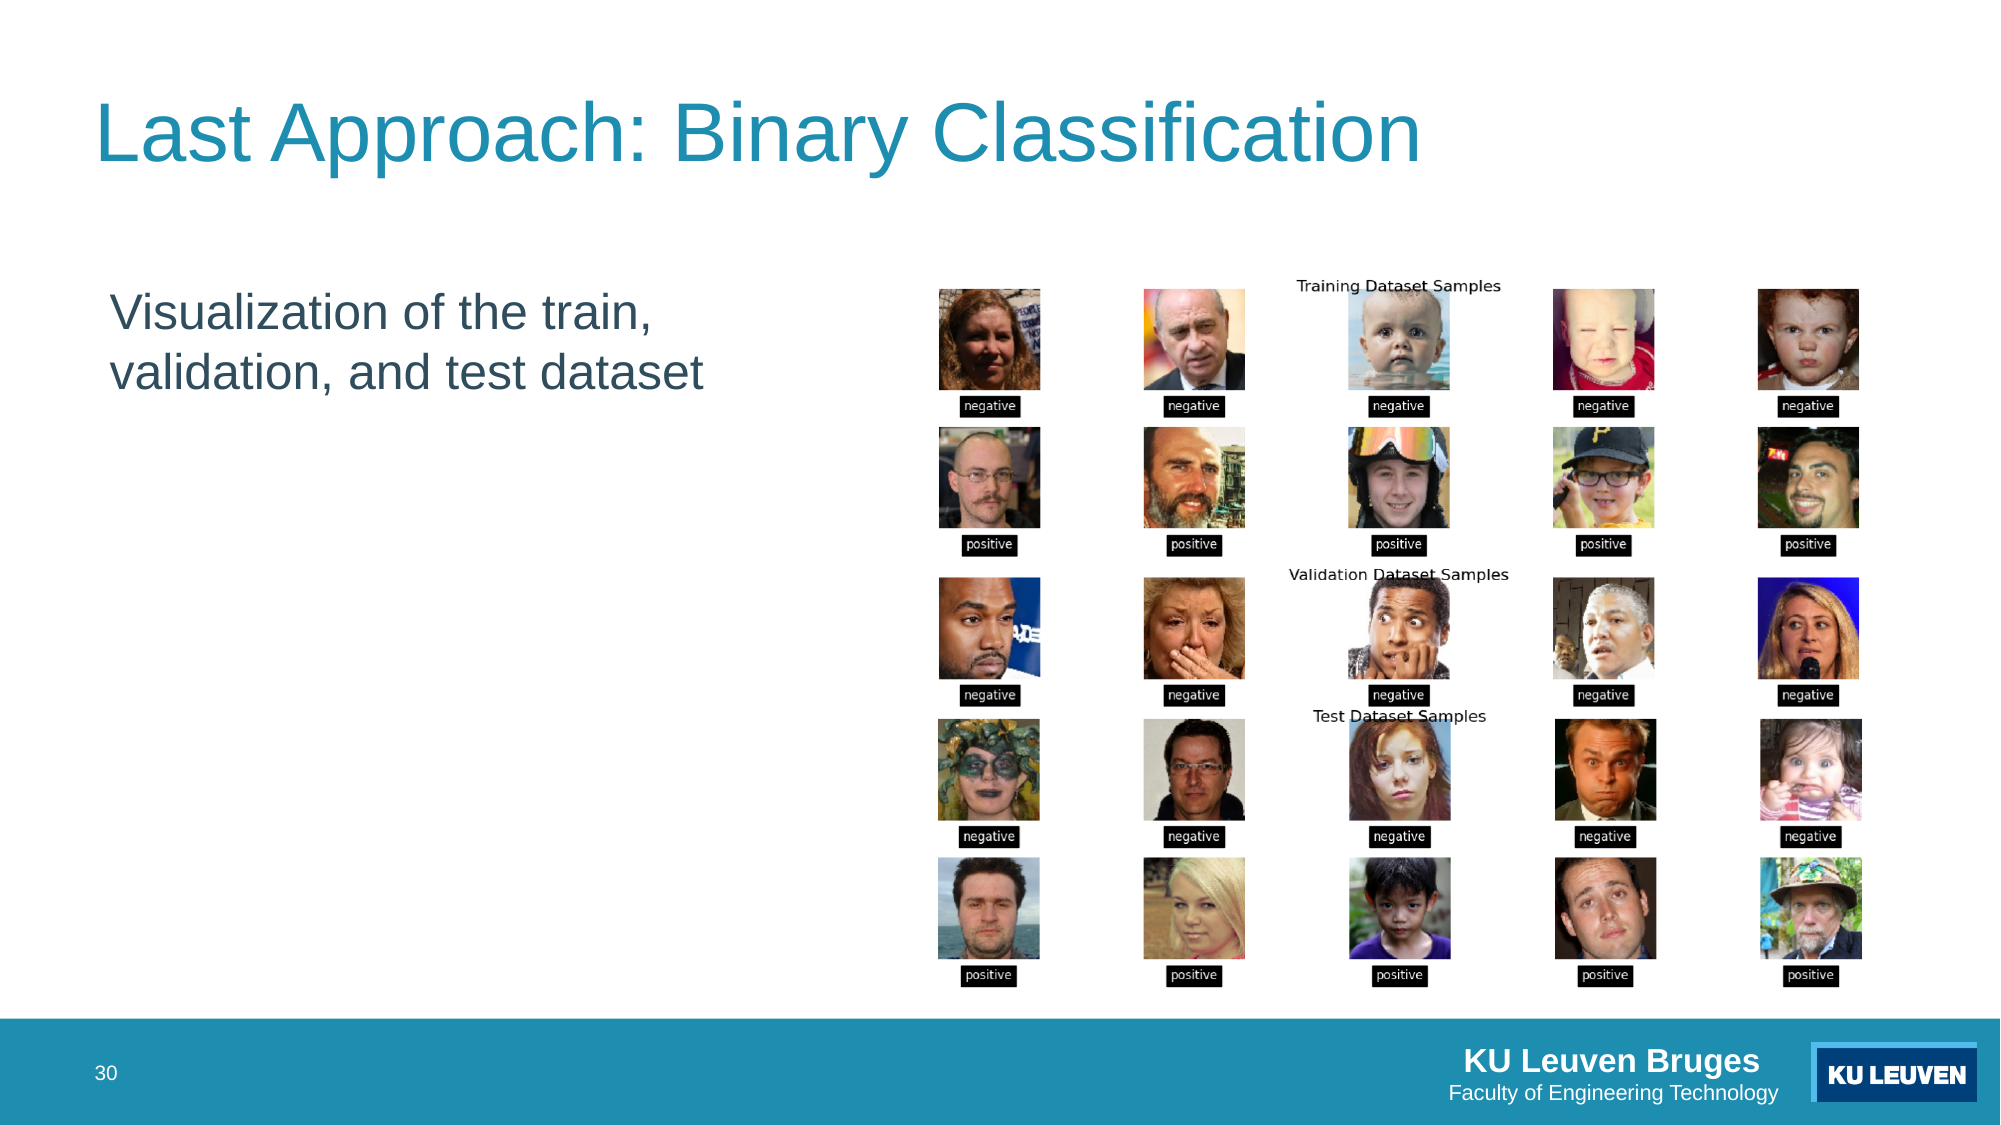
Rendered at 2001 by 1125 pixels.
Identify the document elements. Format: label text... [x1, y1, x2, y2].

title Last Approach: Binary Classification [94, 33, 1906, 223]
list Visualization of the train, validation, and test dataset [94, 271, 775, 1004]
picture [928, 271, 1871, 997]
footer KU Leuven Bruges Faculty of Engineering Technology [989, 1018, 1809, 1125]
slide_number 30 [94, 1018, 201, 1125]
picture [1811, 1042, 1977, 1102]
